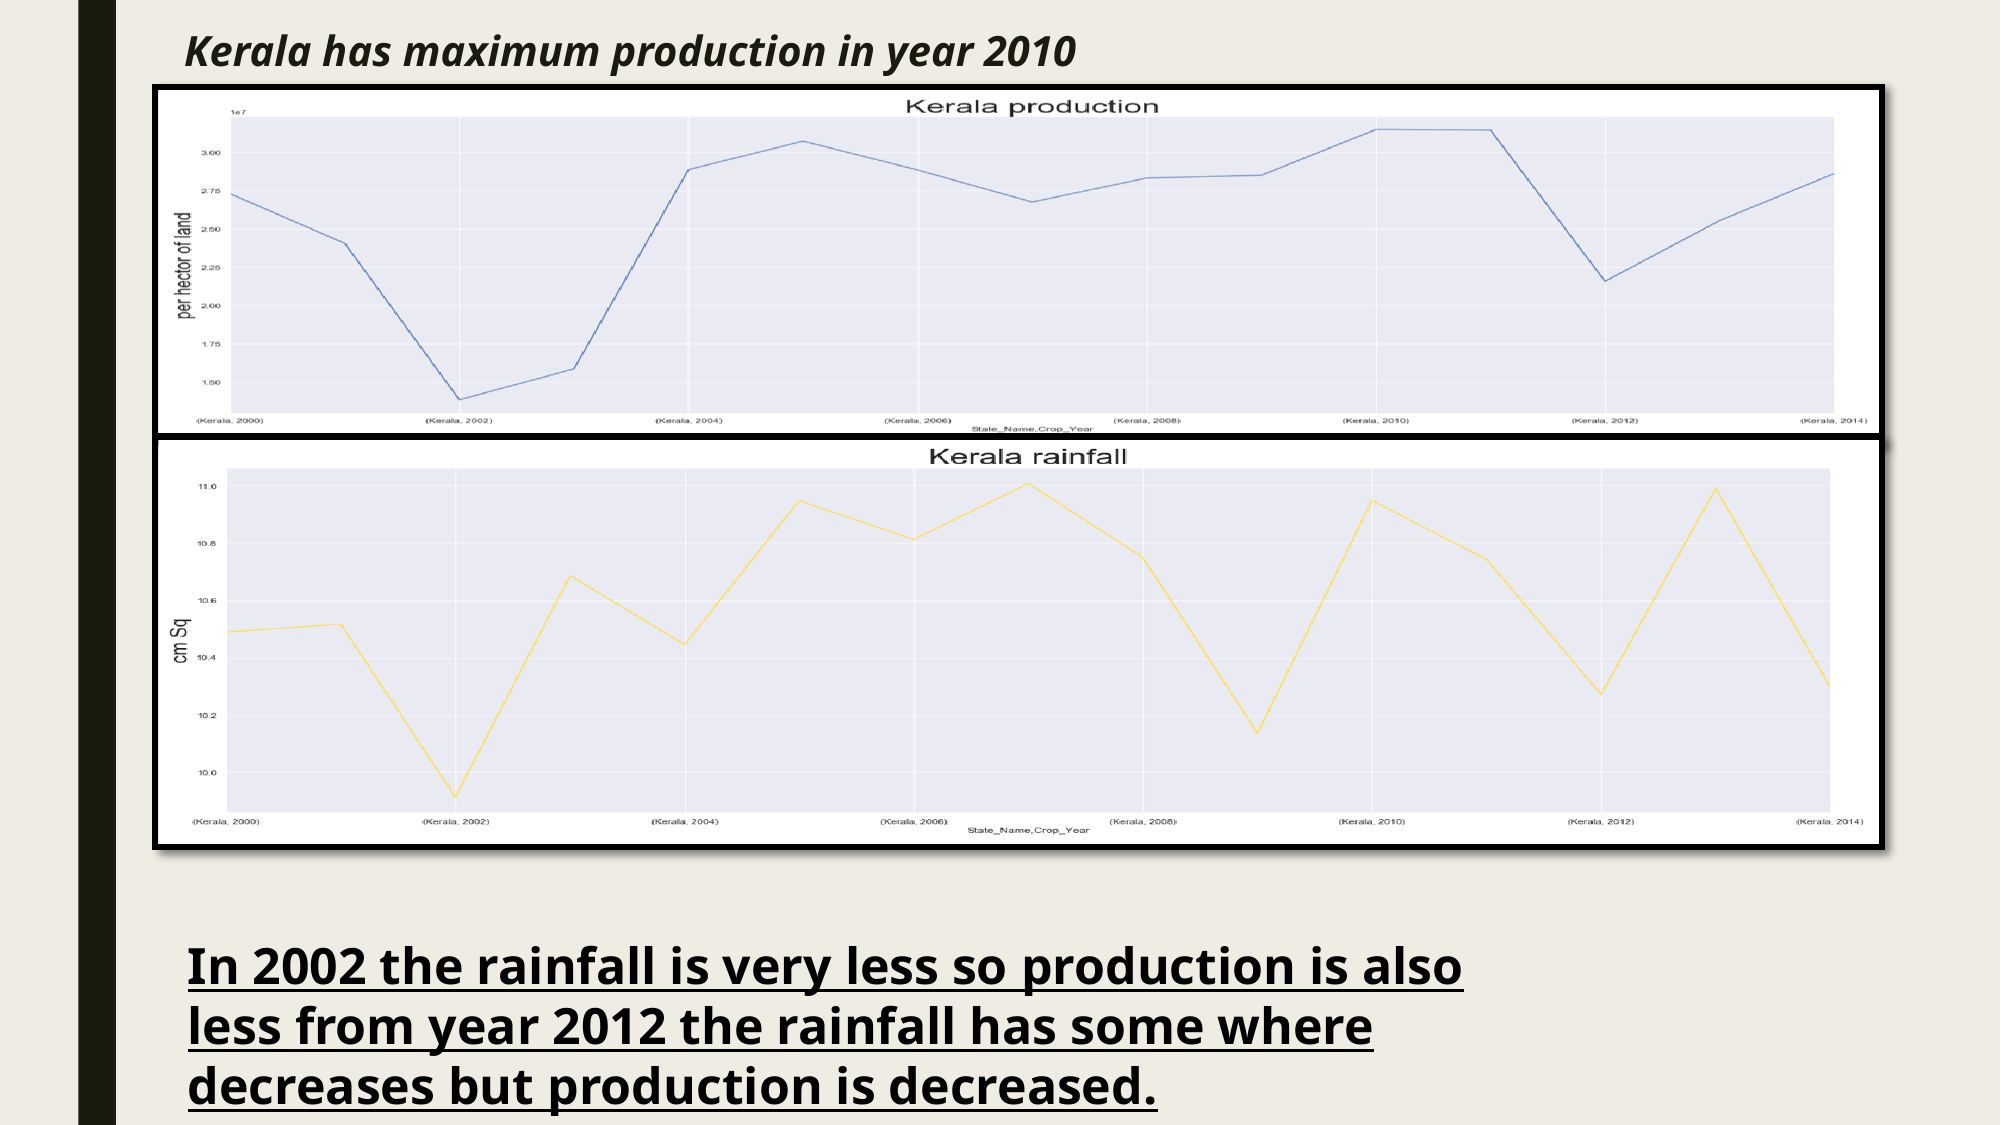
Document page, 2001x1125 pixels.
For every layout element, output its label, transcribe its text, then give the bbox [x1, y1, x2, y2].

list Kerala has maximum production in year 2010 [158, 21, 1734, 83]
text_box In 2002 the rainfall is very less so production is also less from year 2012 the rainfall has some where decreases but production is decreased. [172, 867, 1584, 1123]
picture [158, 89, 1880, 844]
